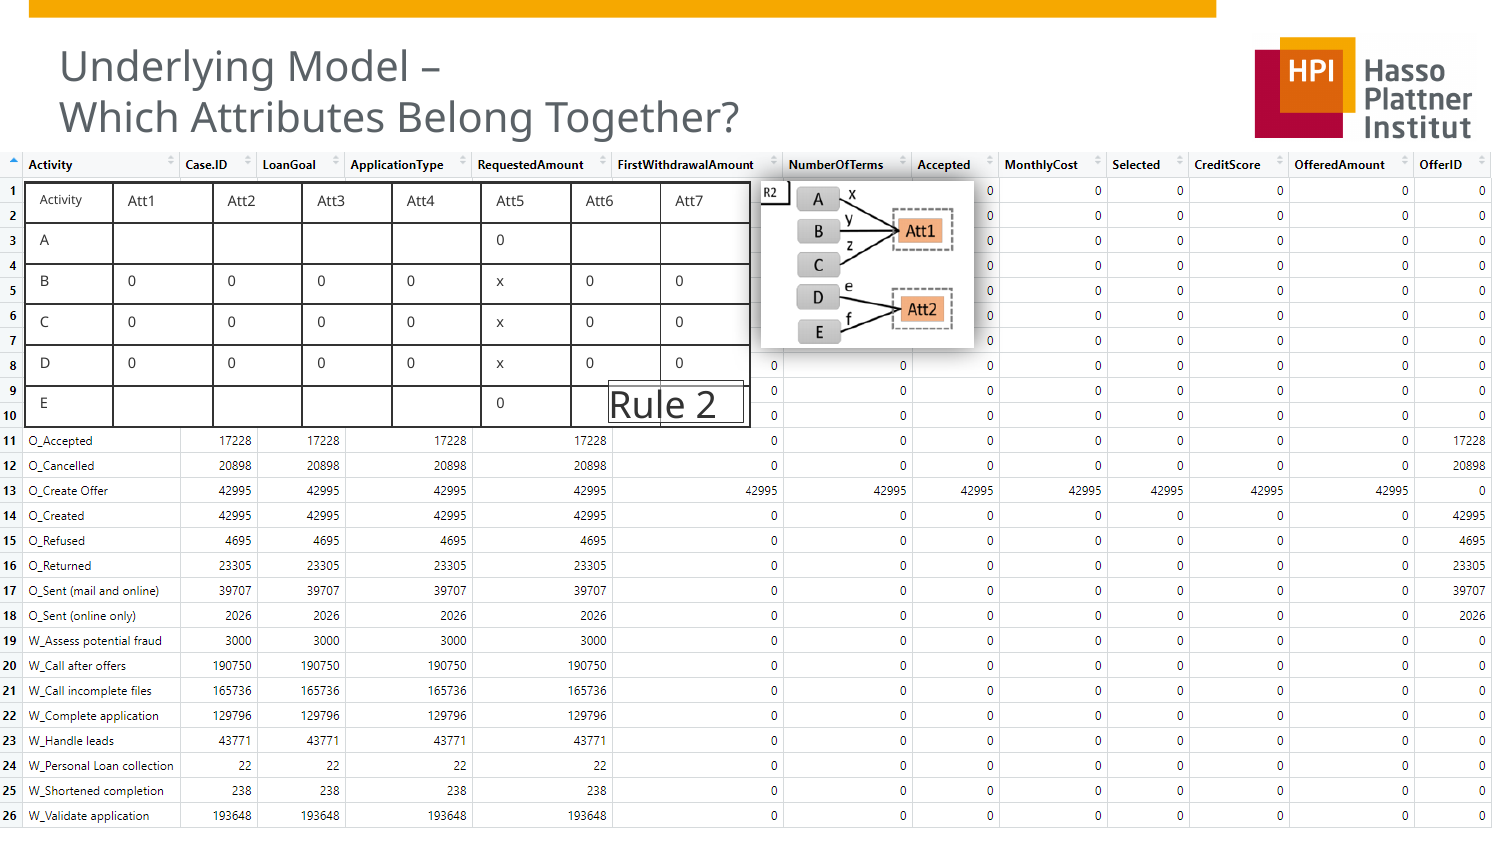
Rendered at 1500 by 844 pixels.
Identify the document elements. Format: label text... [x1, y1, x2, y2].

title Underlying Model – Which Attributes Belong Together? [58, 17, 1187, 150]
picture [1252, 33, 1477, 142]
picture [0, 151, 1500, 840]
